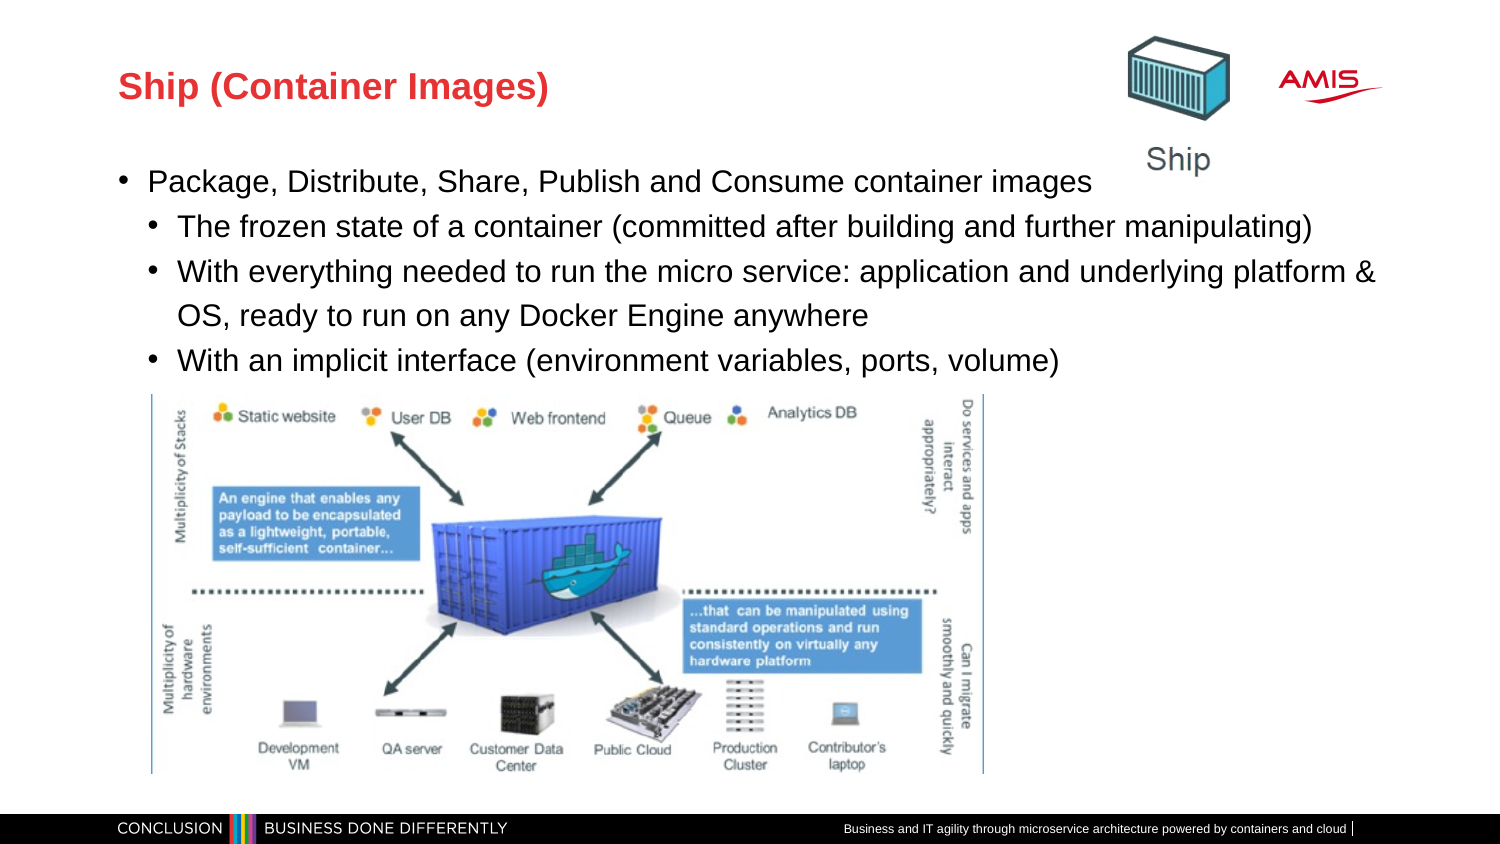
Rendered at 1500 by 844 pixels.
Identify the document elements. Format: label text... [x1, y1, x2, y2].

list Package, Distribute, Share, Publish and Consume container images The frozen state of a container (committed after building and further manipulating) With everything needed to run the micro service: application and underlying platform & OS, ready to run on any Docker Engine anywhere With an implicit interface (environment variables, ports, volume) [118, 153, 1429, 774]
picture [146, 394, 989, 774]
picture [239, 814, 1500, 844]
picture [0, 814, 236, 844]
title Ship (Container Images) [118, 47, 1094, 130]
picture [1094, 18, 1388, 186]
footer Business and IT agility through microservice architecture powered by containers and cloud [814, 820, 1347, 839]
